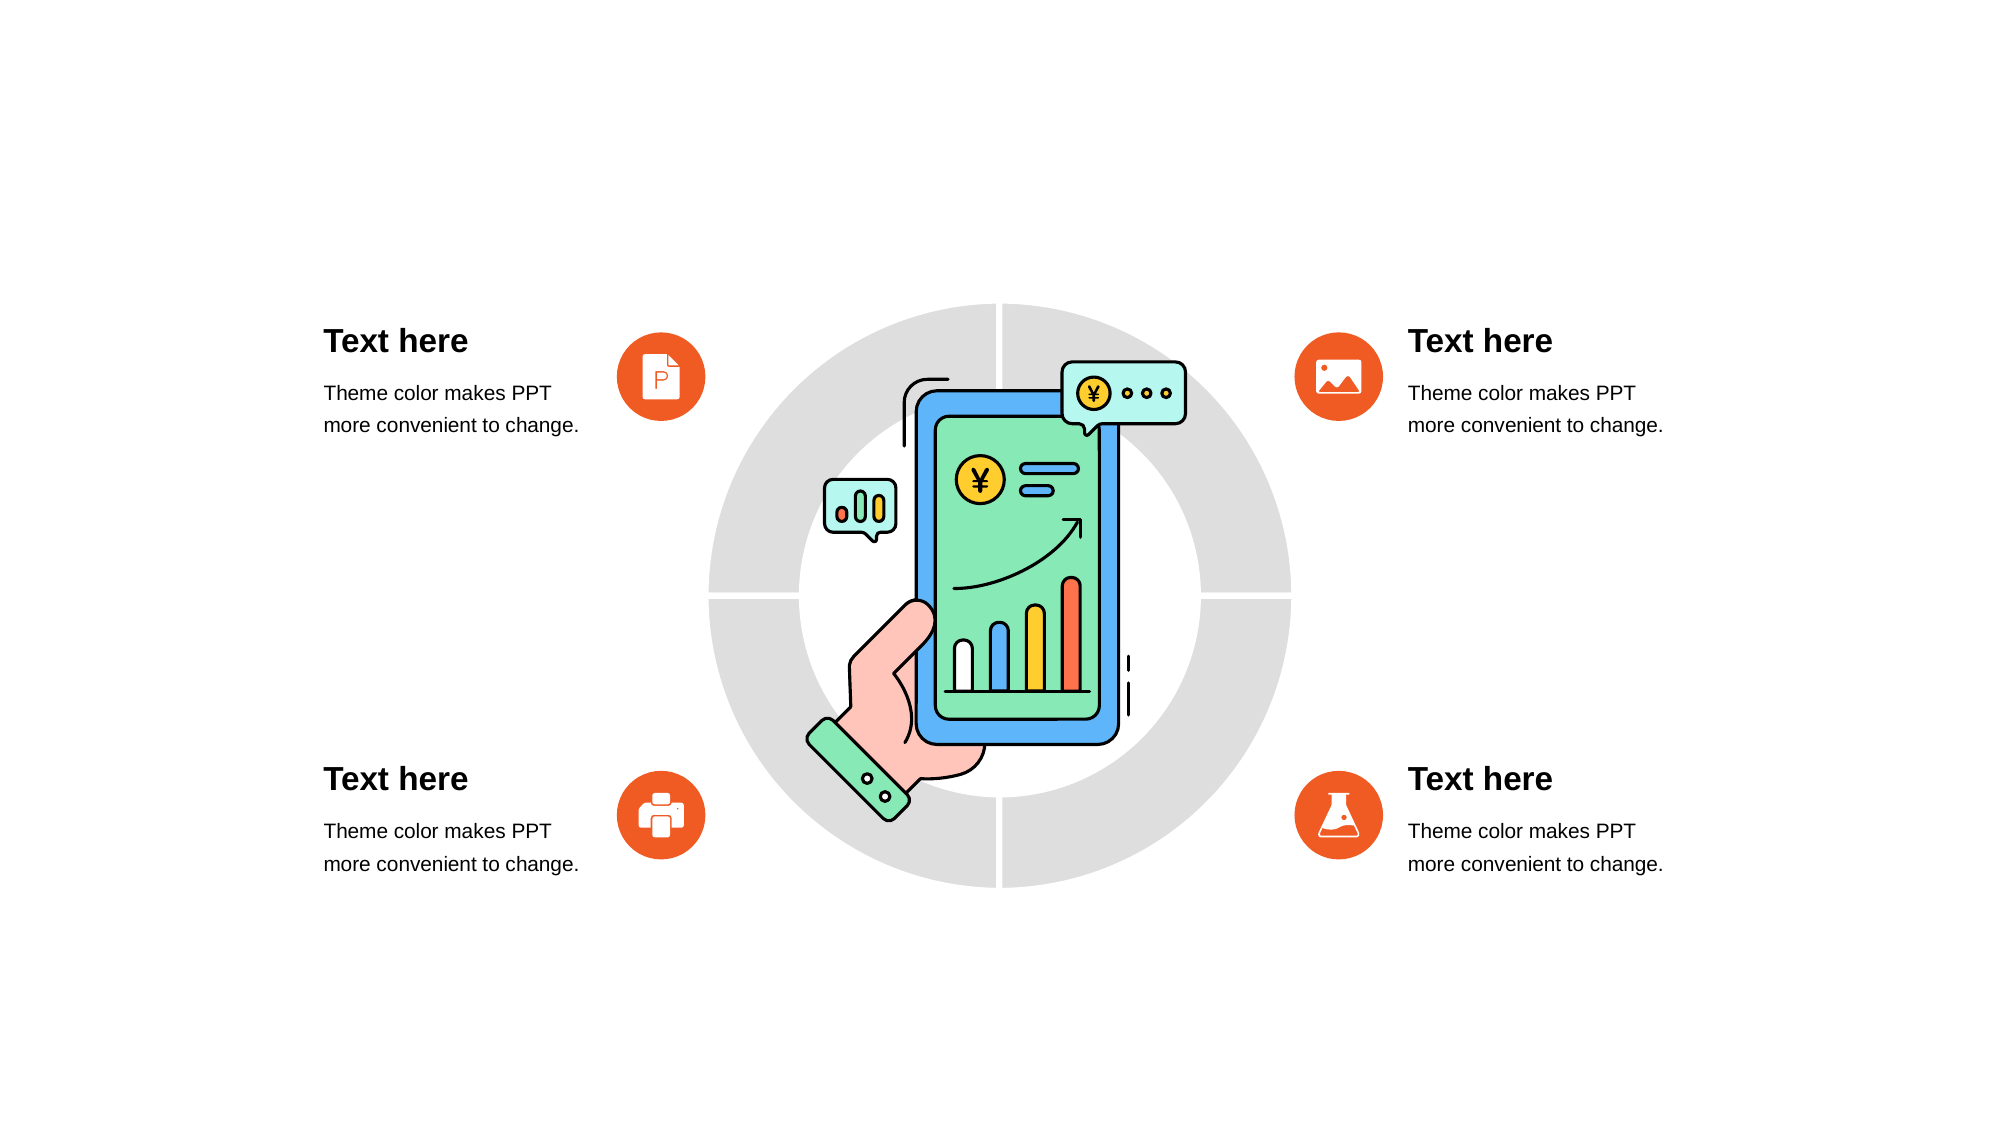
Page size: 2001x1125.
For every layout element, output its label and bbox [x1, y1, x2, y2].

text_box [305, 300, 1695, 891]
